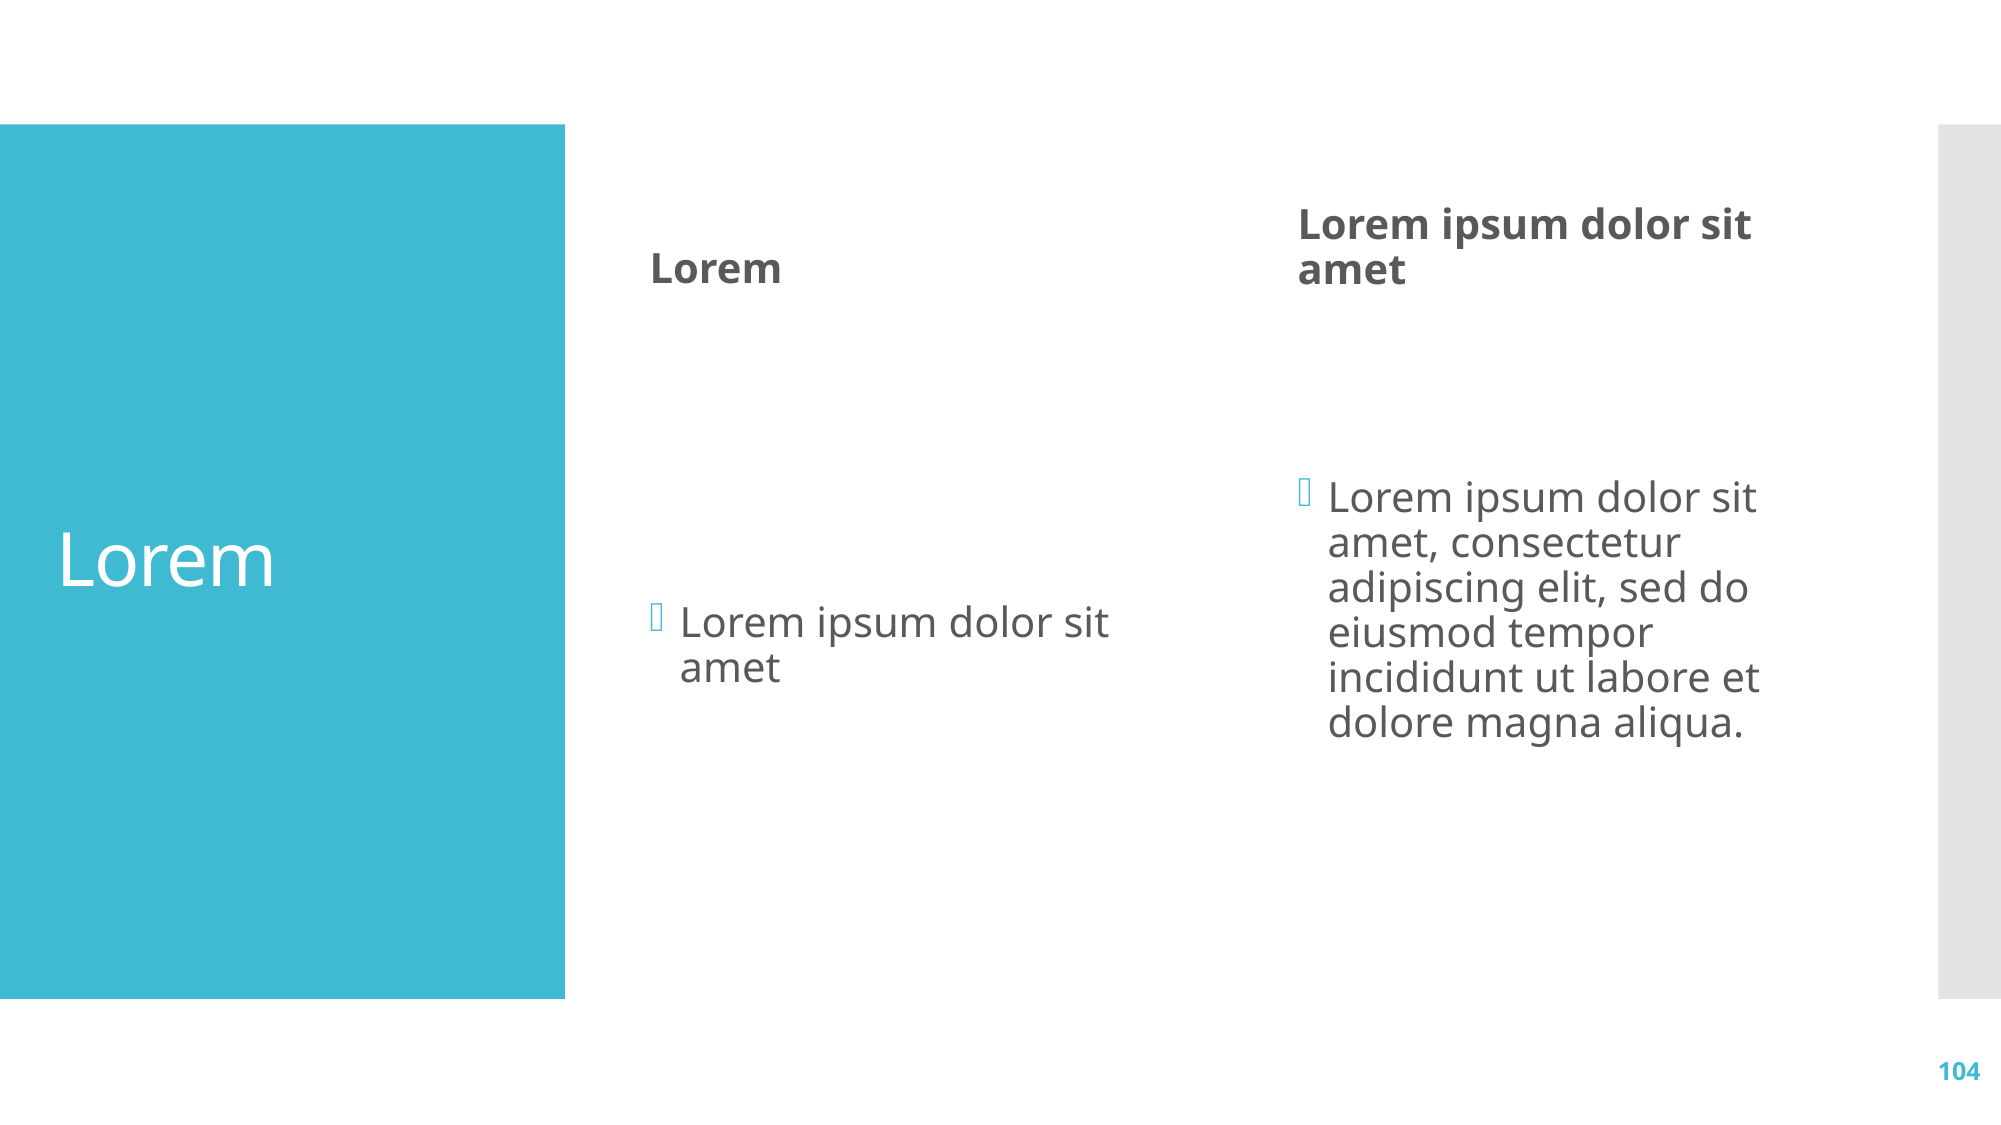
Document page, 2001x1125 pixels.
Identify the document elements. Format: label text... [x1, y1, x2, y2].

title Lorem [41, 184, 525, 940]
list Lorem ipsum dolor sit amet, consectetur adipiscing elit, sed do eiusmod tempor incididunt ut labore et dolore magna aliqua. [1282, 316, 1853, 977]
slide_number 104 [1744, 1042, 1996, 1103]
list Lorem ipsum dolor sit amet [1282, 167, 1853, 302]
list Lorem ipsum dolor sit amet [634, 316, 1205, 977]
list Lorem [634, 167, 1205, 301]
